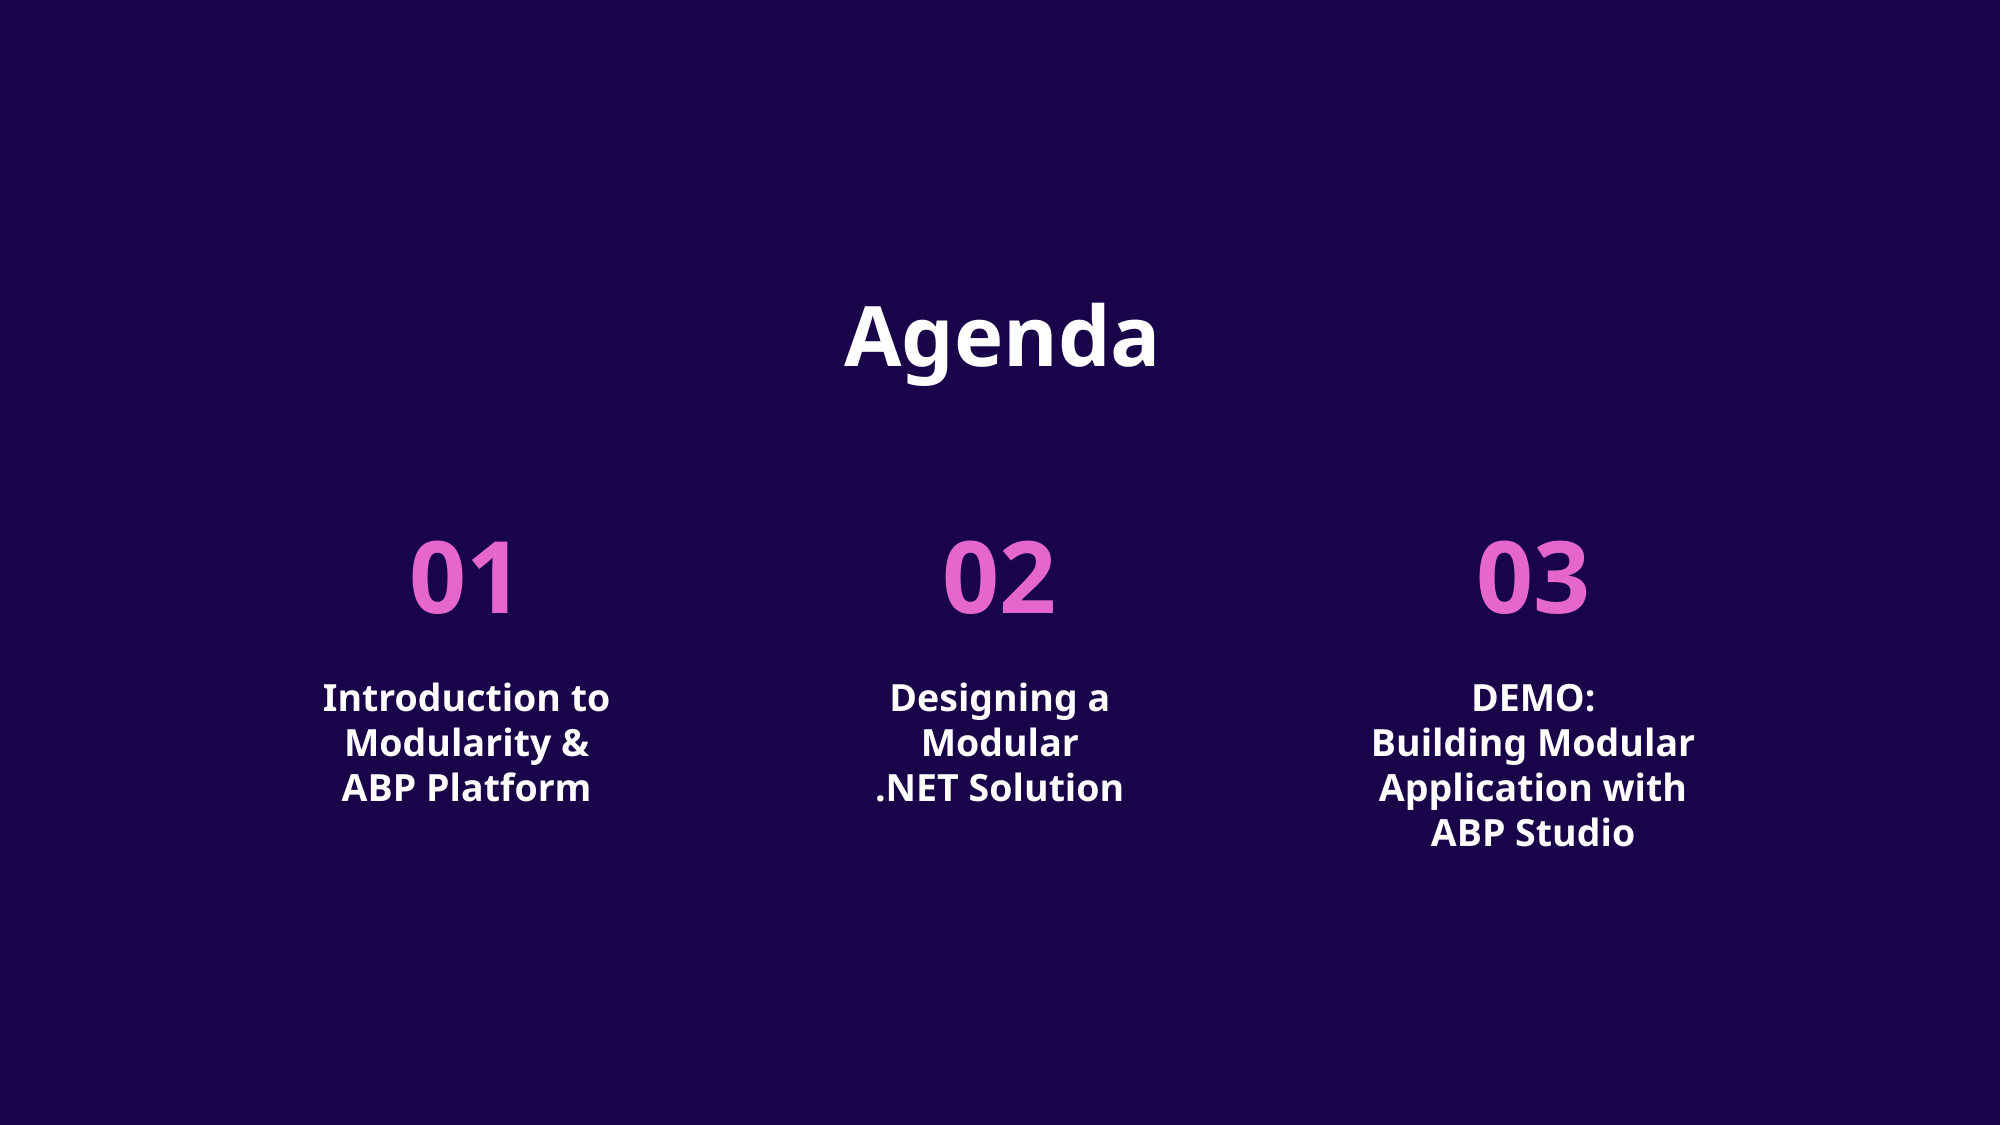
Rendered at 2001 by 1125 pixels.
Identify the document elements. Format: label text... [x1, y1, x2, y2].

list Introduction to Modularity & ABP Platform [277, 673, 657, 810]
list Designing a Modular .NET Solution [810, 673, 1190, 810]
list 01 [325, 513, 608, 636]
title Agenda [96, 282, 1910, 384]
list 02 [859, 513, 1141, 636]
list 03 [1392, 513, 1675, 636]
list DEMO: Building Modular Application with ABP Studio [1343, 673, 1723, 856]
